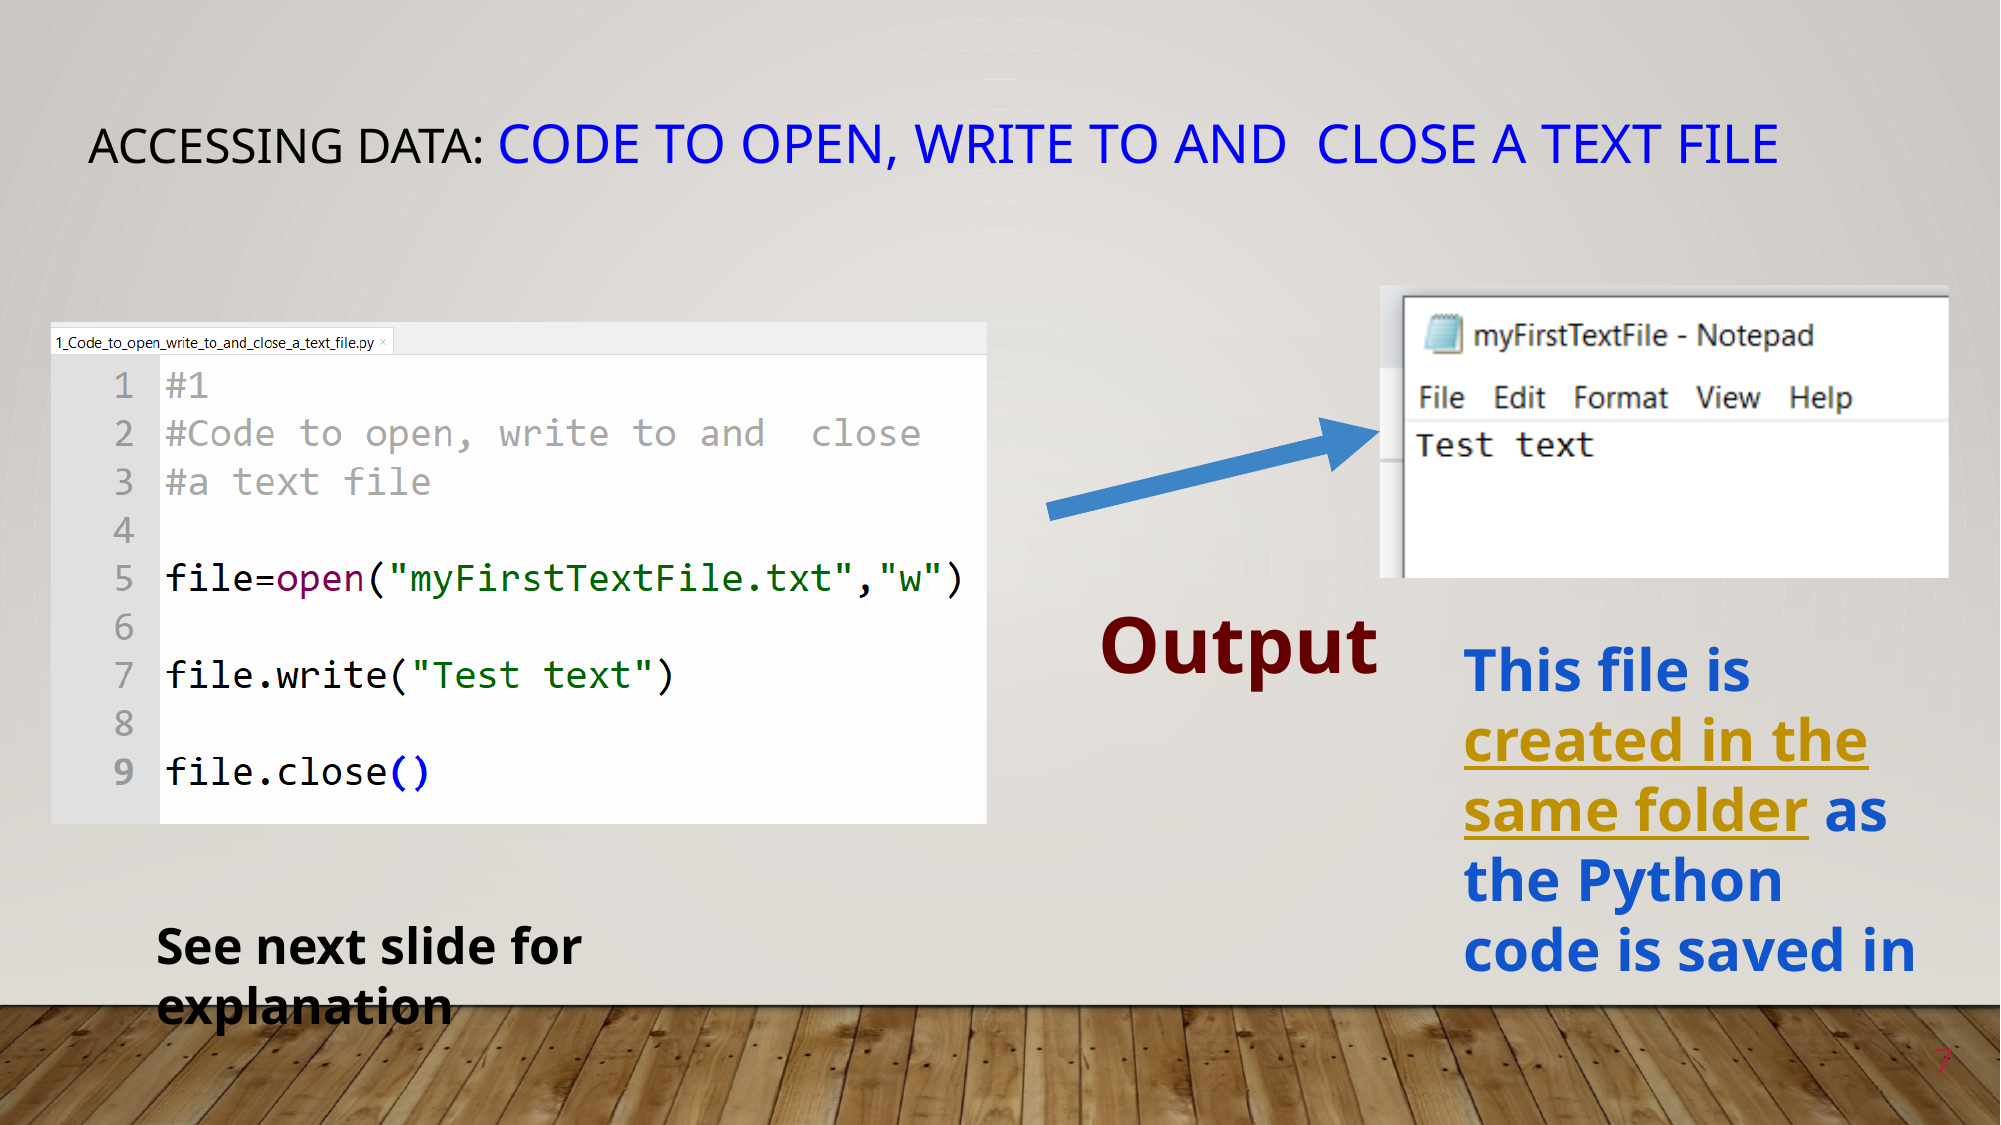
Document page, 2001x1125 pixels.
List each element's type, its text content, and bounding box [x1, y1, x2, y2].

slide_number 7 [1853, 1019, 1974, 1106]
title Accessing Data: Code to open, write to and close a text file [68, 97, 1932, 223]
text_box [1047, 431, 1381, 513]
text_box This file is created in the same folder as the Python code is saved in [1443, 613, 1949, 1003]
picture [50, 322, 987, 825]
picture [0, 1005, 2000, 1125]
picture [1379, 284, 1949, 579]
text_box See next slide for explanation [136, 894, 726, 1055]
text_box Output [1078, 575, 1411, 710]
